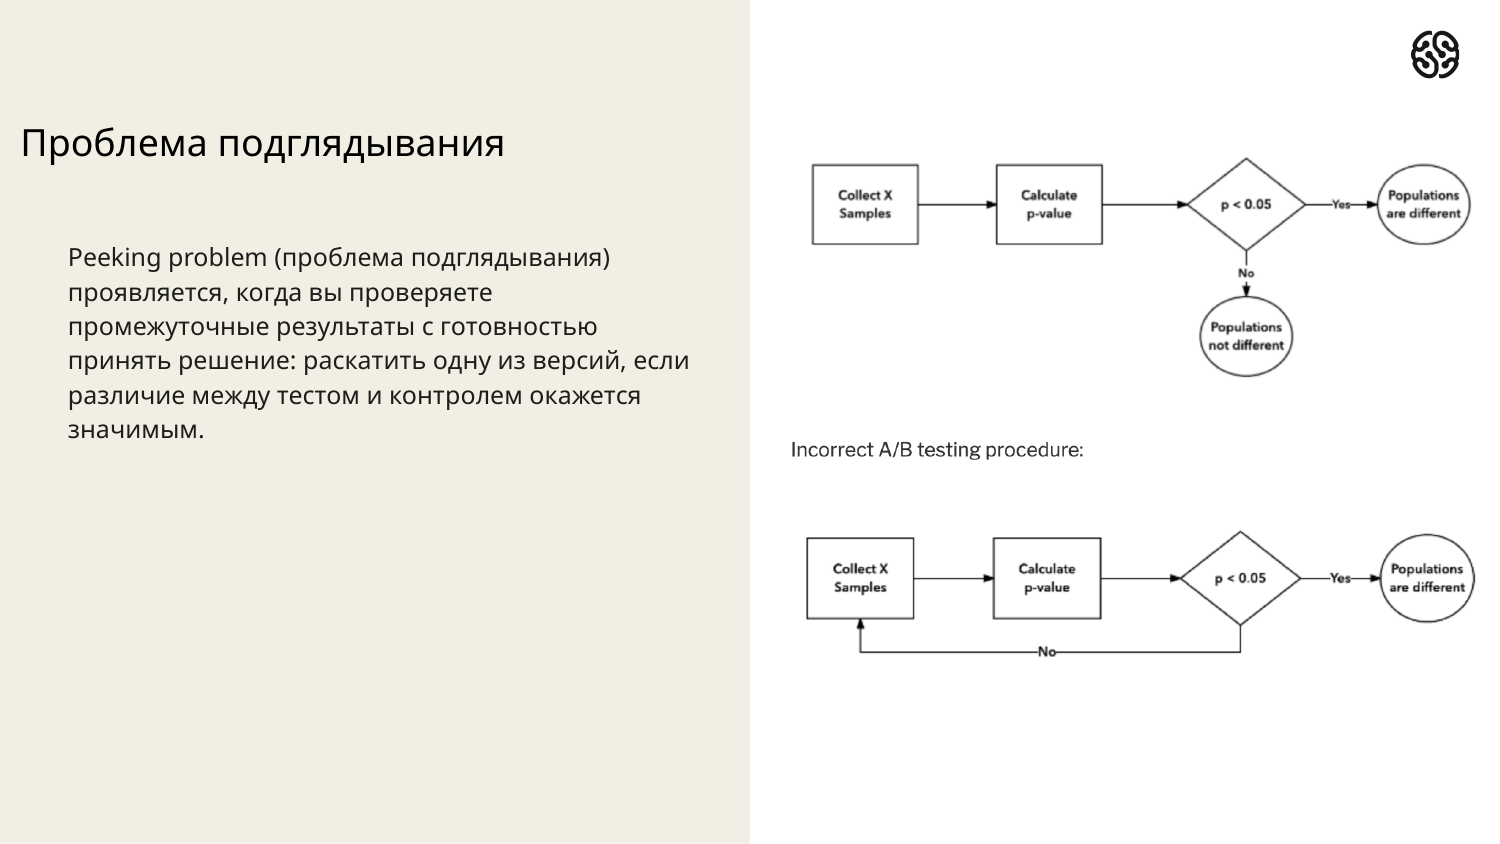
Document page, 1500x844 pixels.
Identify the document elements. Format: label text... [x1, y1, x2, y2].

picture [1411, 30, 1460, 79]
text_box Peeking problem (проблема подглядывания) проявляется, когда вы проверяете промежуточные результаты с готовностью принять решение: раскатить одну из версий, если различие между тестом и контролем окажется значимым. [67, 236, 700, 479]
text_box Проблема подглядывания [20, 118, 712, 193]
picture [761, 137, 1489, 707]
